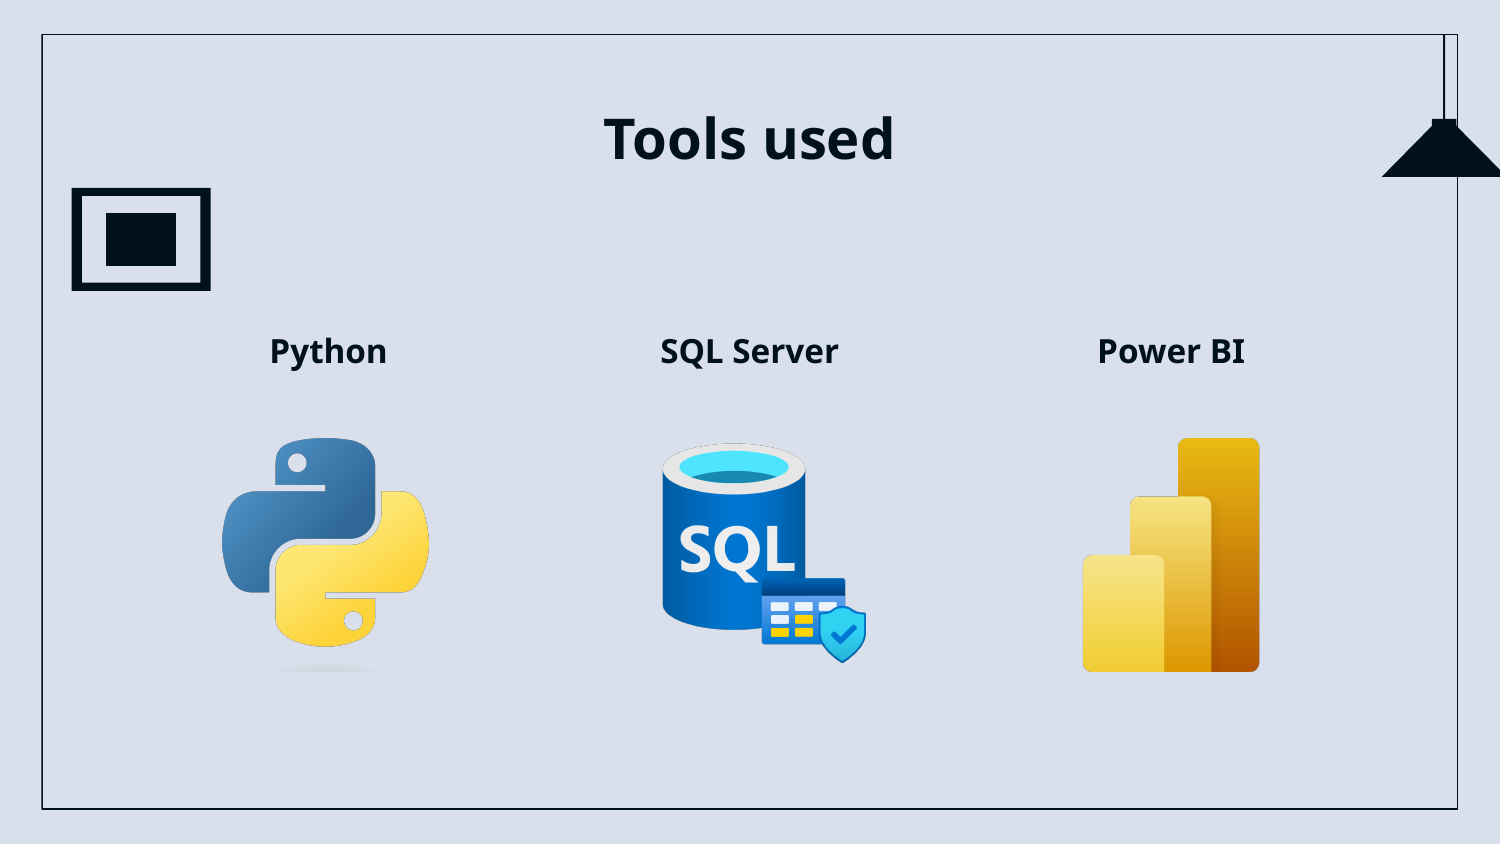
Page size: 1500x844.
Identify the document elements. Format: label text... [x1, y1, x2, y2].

subtitle SQL Server [539, 276, 960, 385]
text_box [89, 169, 193, 310]
title Tools used [118, 88, 1382, 183]
subtitle Python [118, 276, 539, 385]
picture [222, 438, 436, 672]
picture [1054, 438, 1288, 672]
subtitle Power BI [960, 276, 1382, 385]
picture [634, 438, 866, 672]
